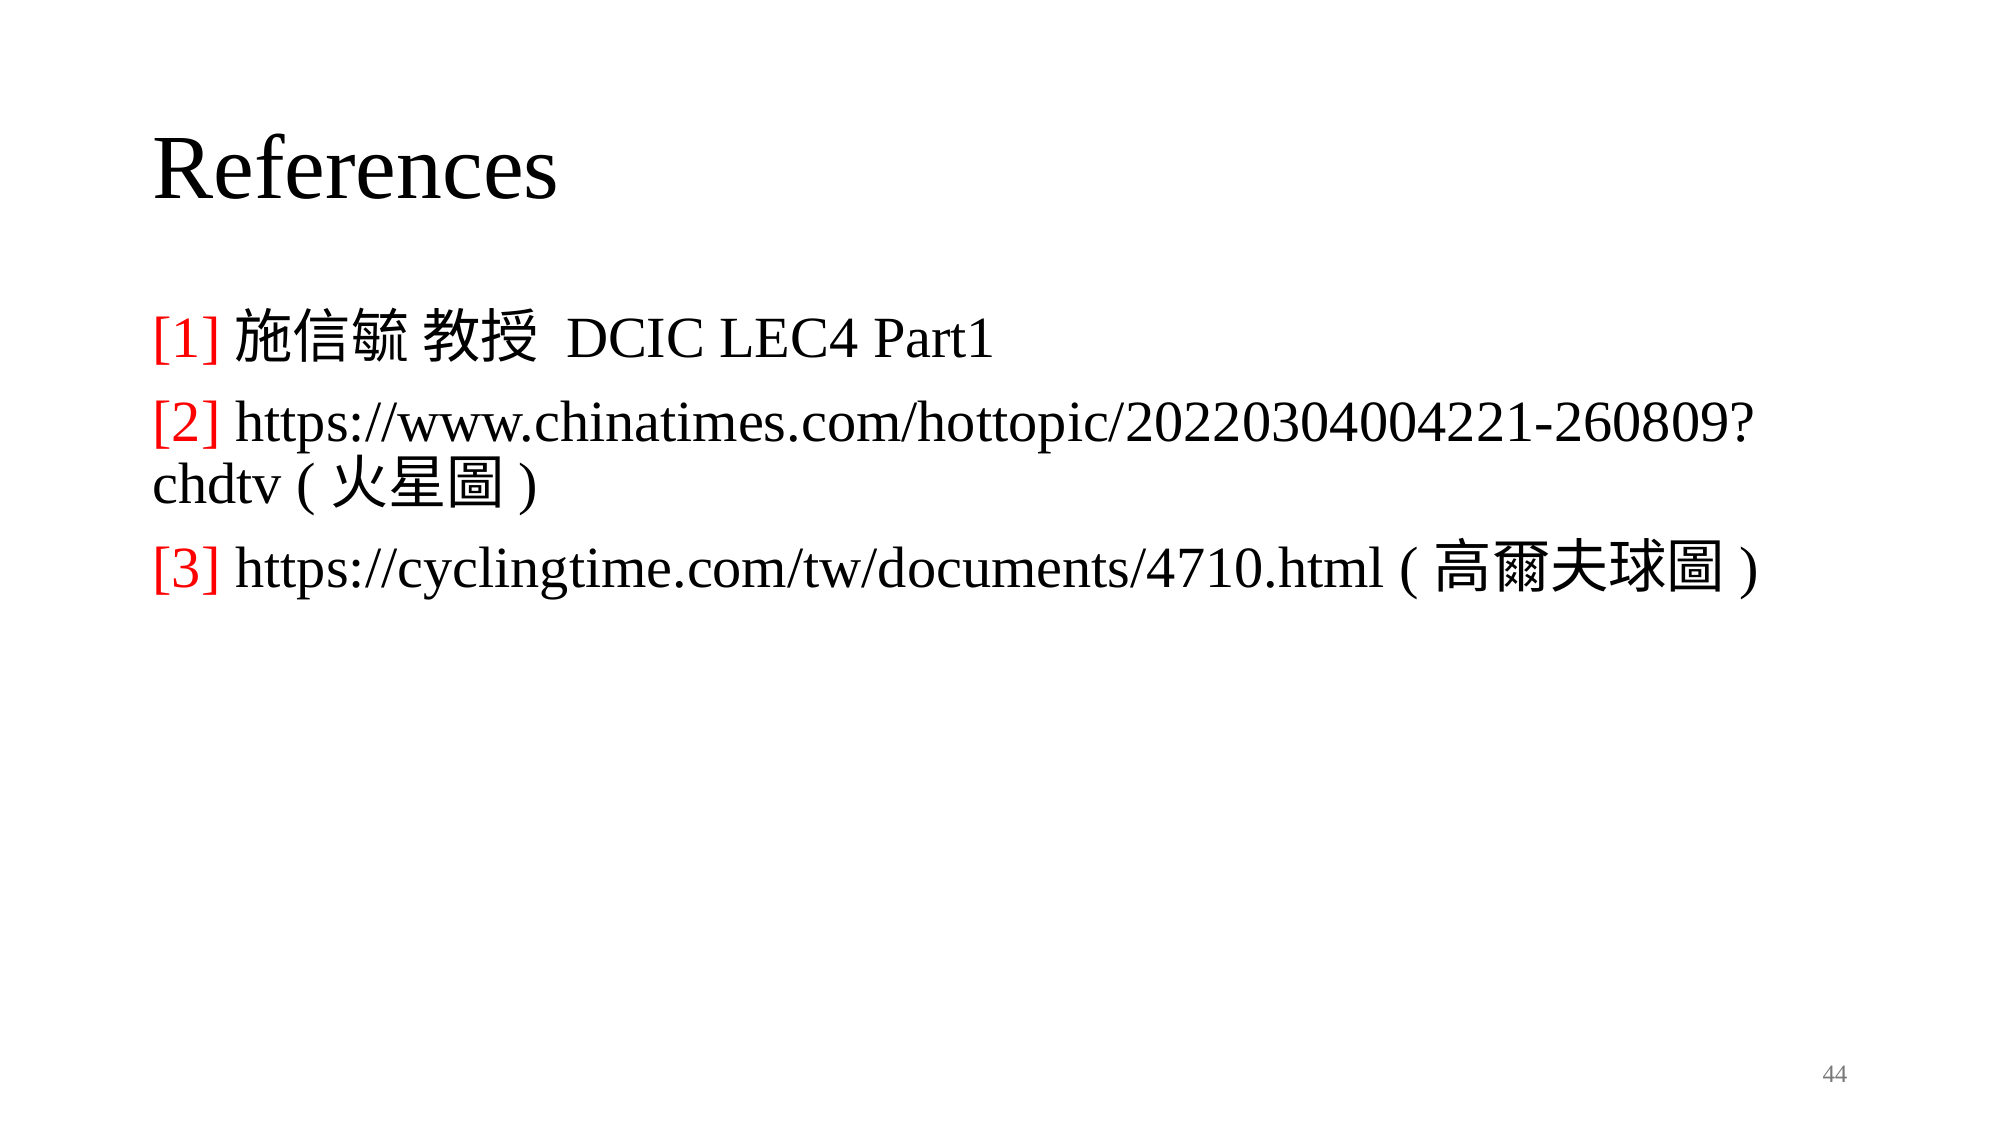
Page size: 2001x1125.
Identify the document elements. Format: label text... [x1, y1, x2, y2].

slide_number 44 [1412, 1042, 1863, 1103]
list [1]施信毓 教授 DCIC LEC4 Part1 [2] https://www.chinatimes.com/hottopic/20220304004221-260809?chdtv (火星圖) [3] https://cyclingtime.com/tw/documents/4710.html (高爾夫球圖) [137, 299, 1863, 1014]
title References [137, 59, 1863, 278]
